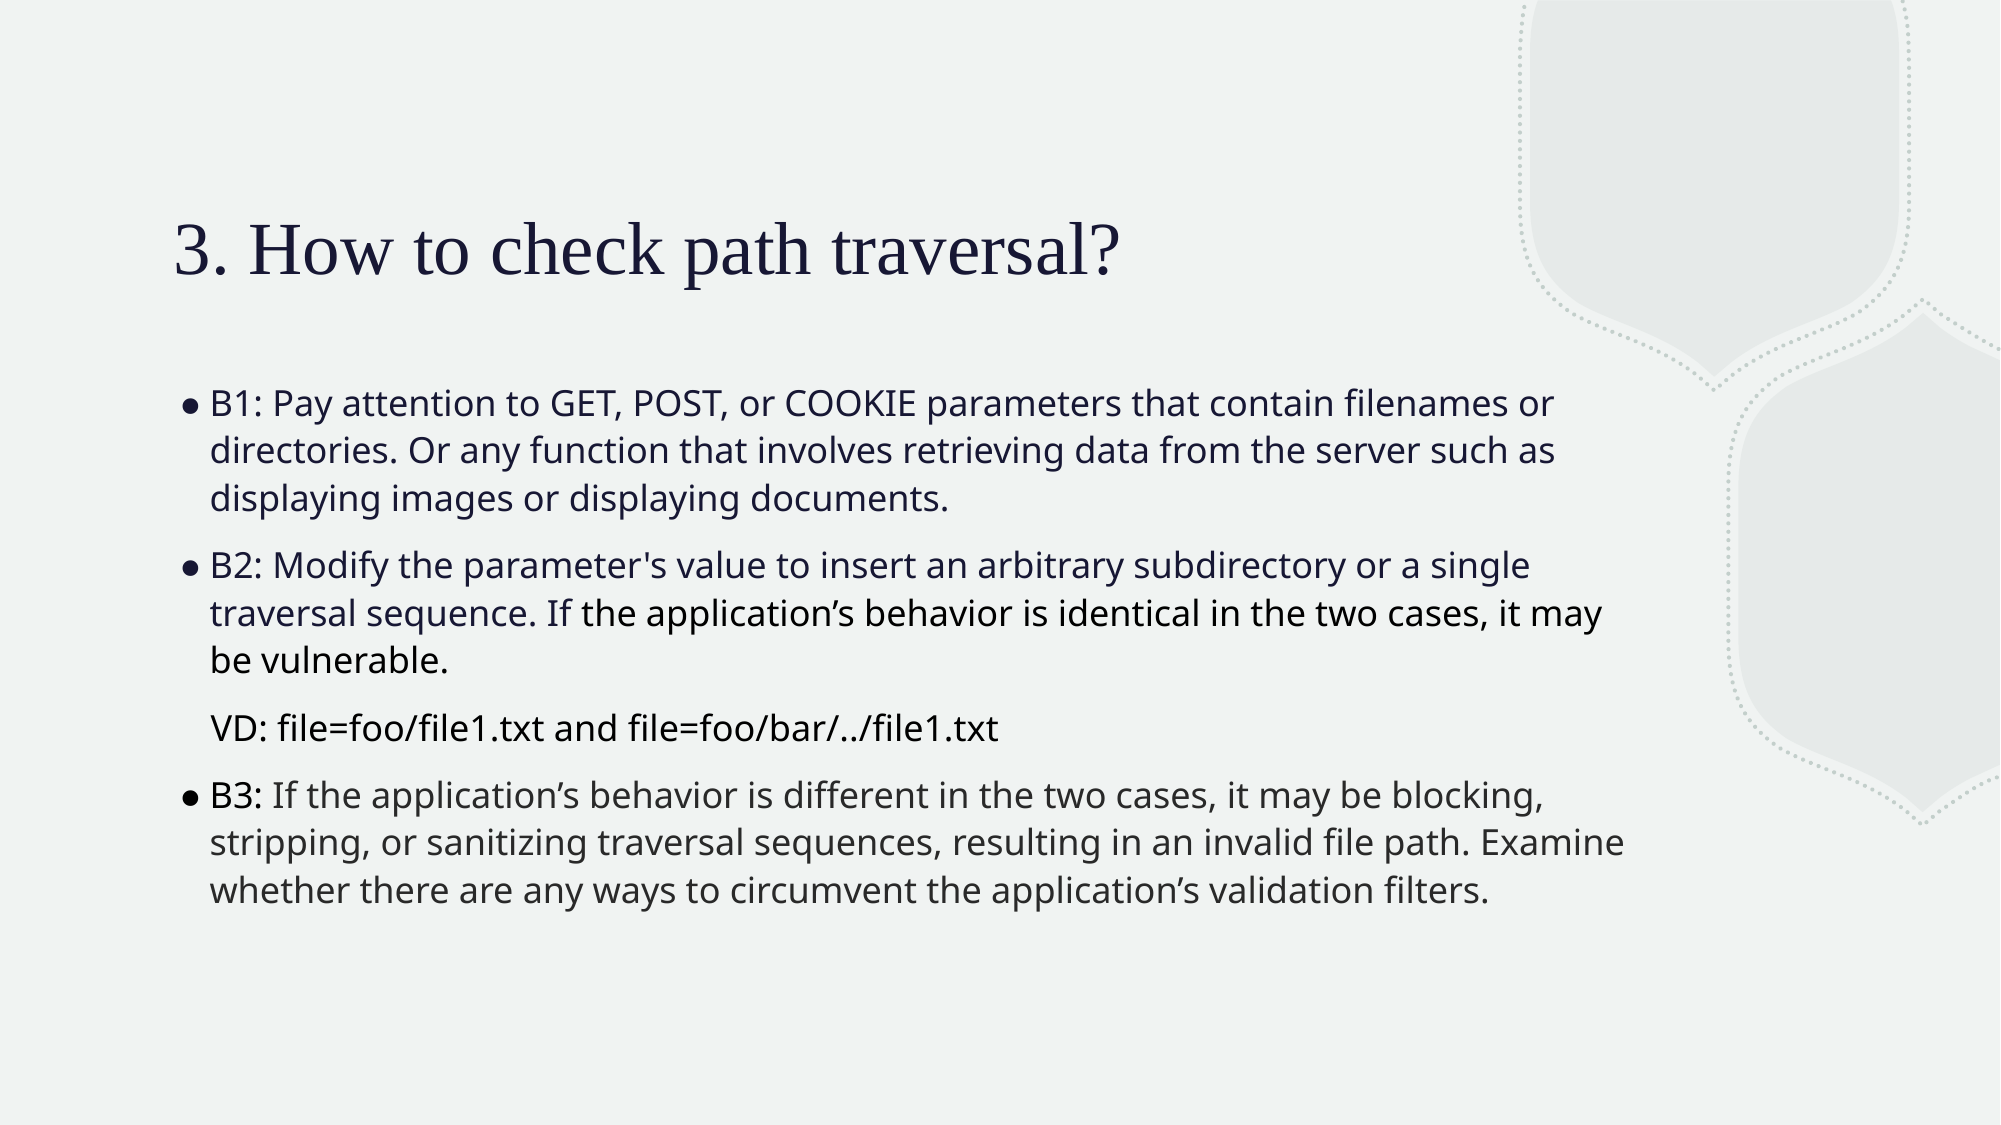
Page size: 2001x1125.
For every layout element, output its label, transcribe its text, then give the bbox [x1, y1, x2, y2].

list B1: Pay attention to GET, POST, or COOKIE parameters that contain filenames or directories. Or any function that involves retrieving data from the server such as displaying images or displaying documents. B2: Modify the parameter's value to insert an arbitrary subdirectory or a single traversal sequence. If the application’s behavior is identical in the two cases, it may be vulnerable. VD: file=foo/file1.txt and file=foo/bar/../file1.txt B3: If the application’s behavior is different in the two cases, it may be blocking, stripping, or sanitizing traversal sequences, resulting in an invalid file path. Examine whether there are any ways to circumvent the application’s validation filters. [158, 368, 1648, 968]
title 3. How to check path traversal? [158, 157, 1648, 332]
